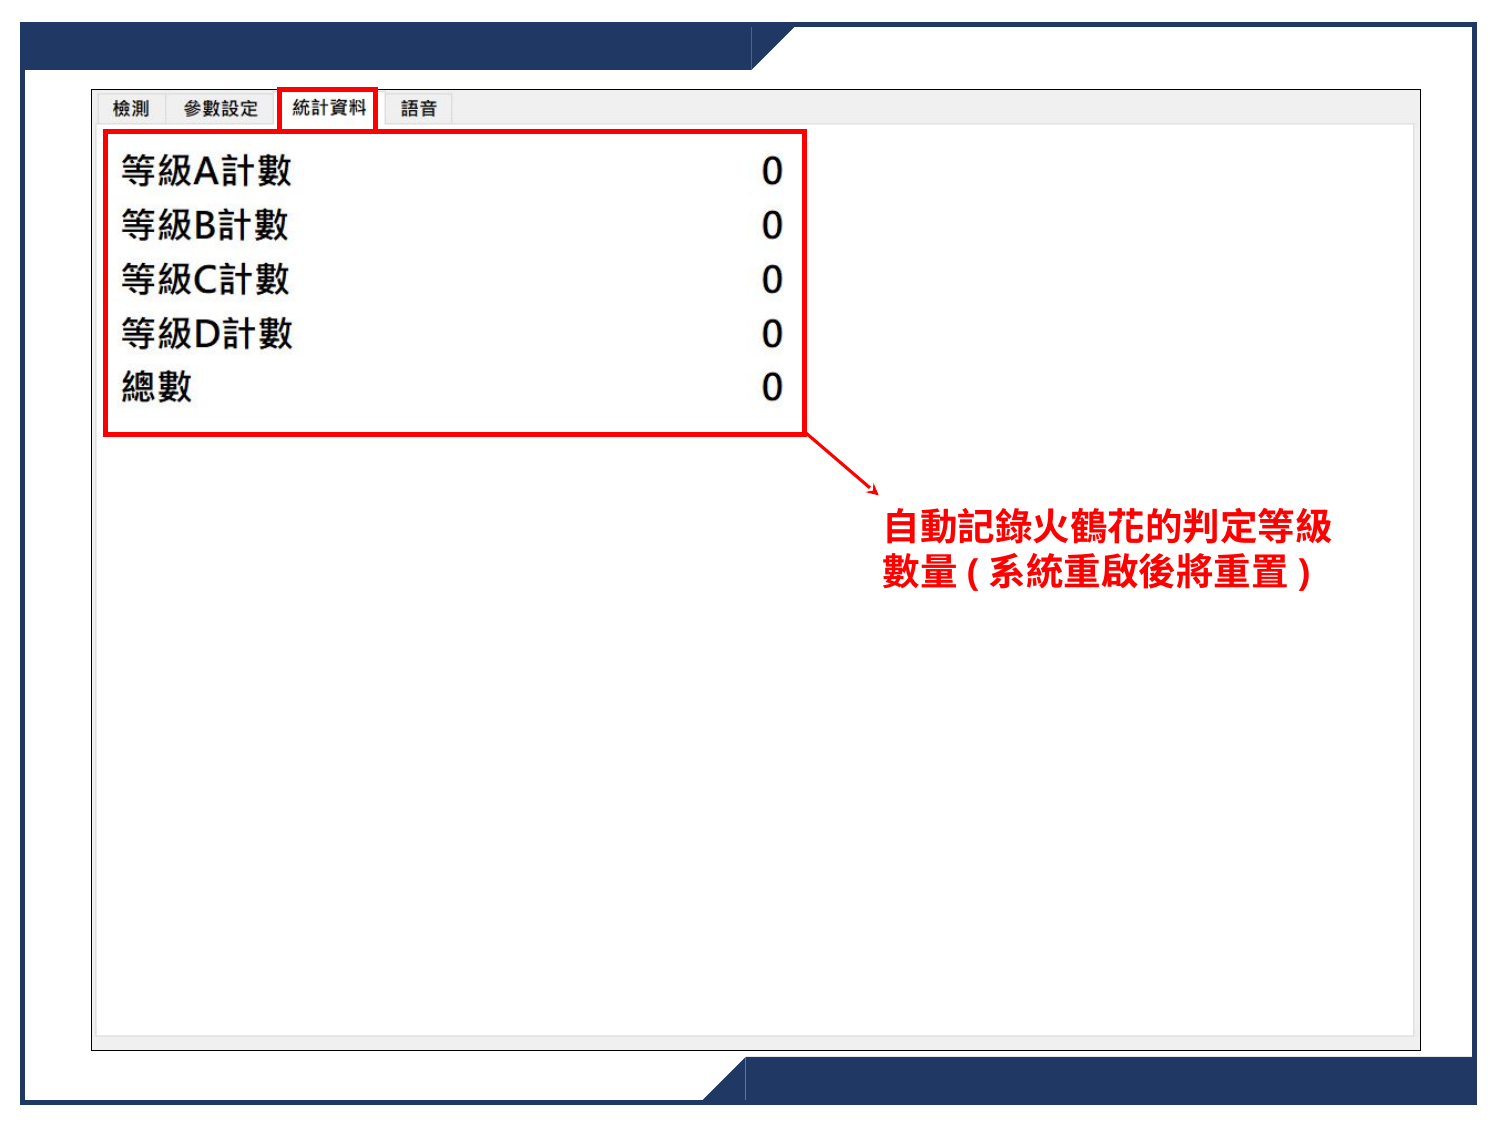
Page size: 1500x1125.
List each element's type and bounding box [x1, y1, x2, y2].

picture [91, 89, 1421, 1051]
text_box [804, 431, 879, 496]
